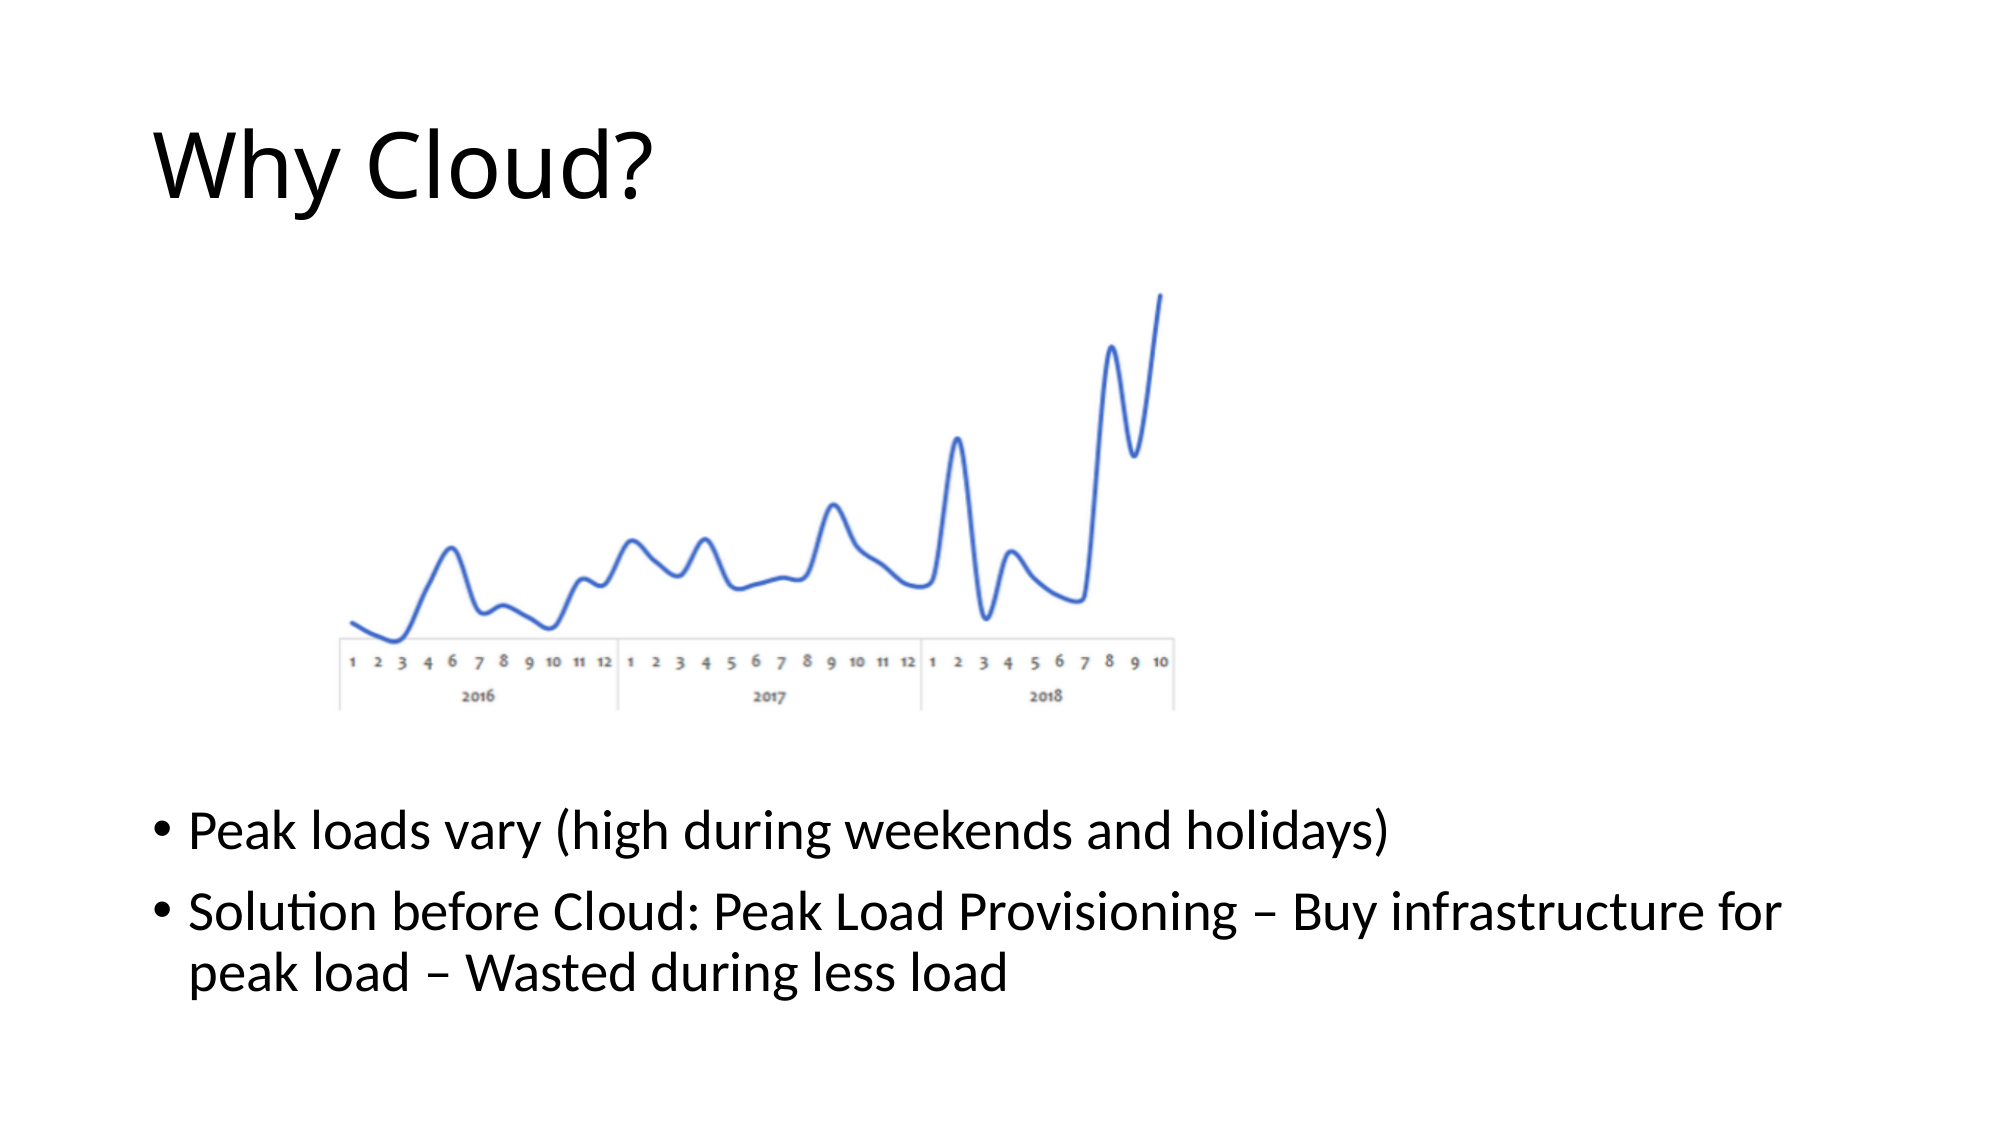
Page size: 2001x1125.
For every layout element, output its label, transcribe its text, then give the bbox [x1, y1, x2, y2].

picture [313, 268, 1229, 754]
list Peak loads vary (high during weekends and holidays) Solution before Cloud: Peak Load Provisioning – Buy infrastructure for peak load – Wasted during less load [137, 299, 1863, 1014]
title Why Cloud? [137, 59, 1863, 278]
